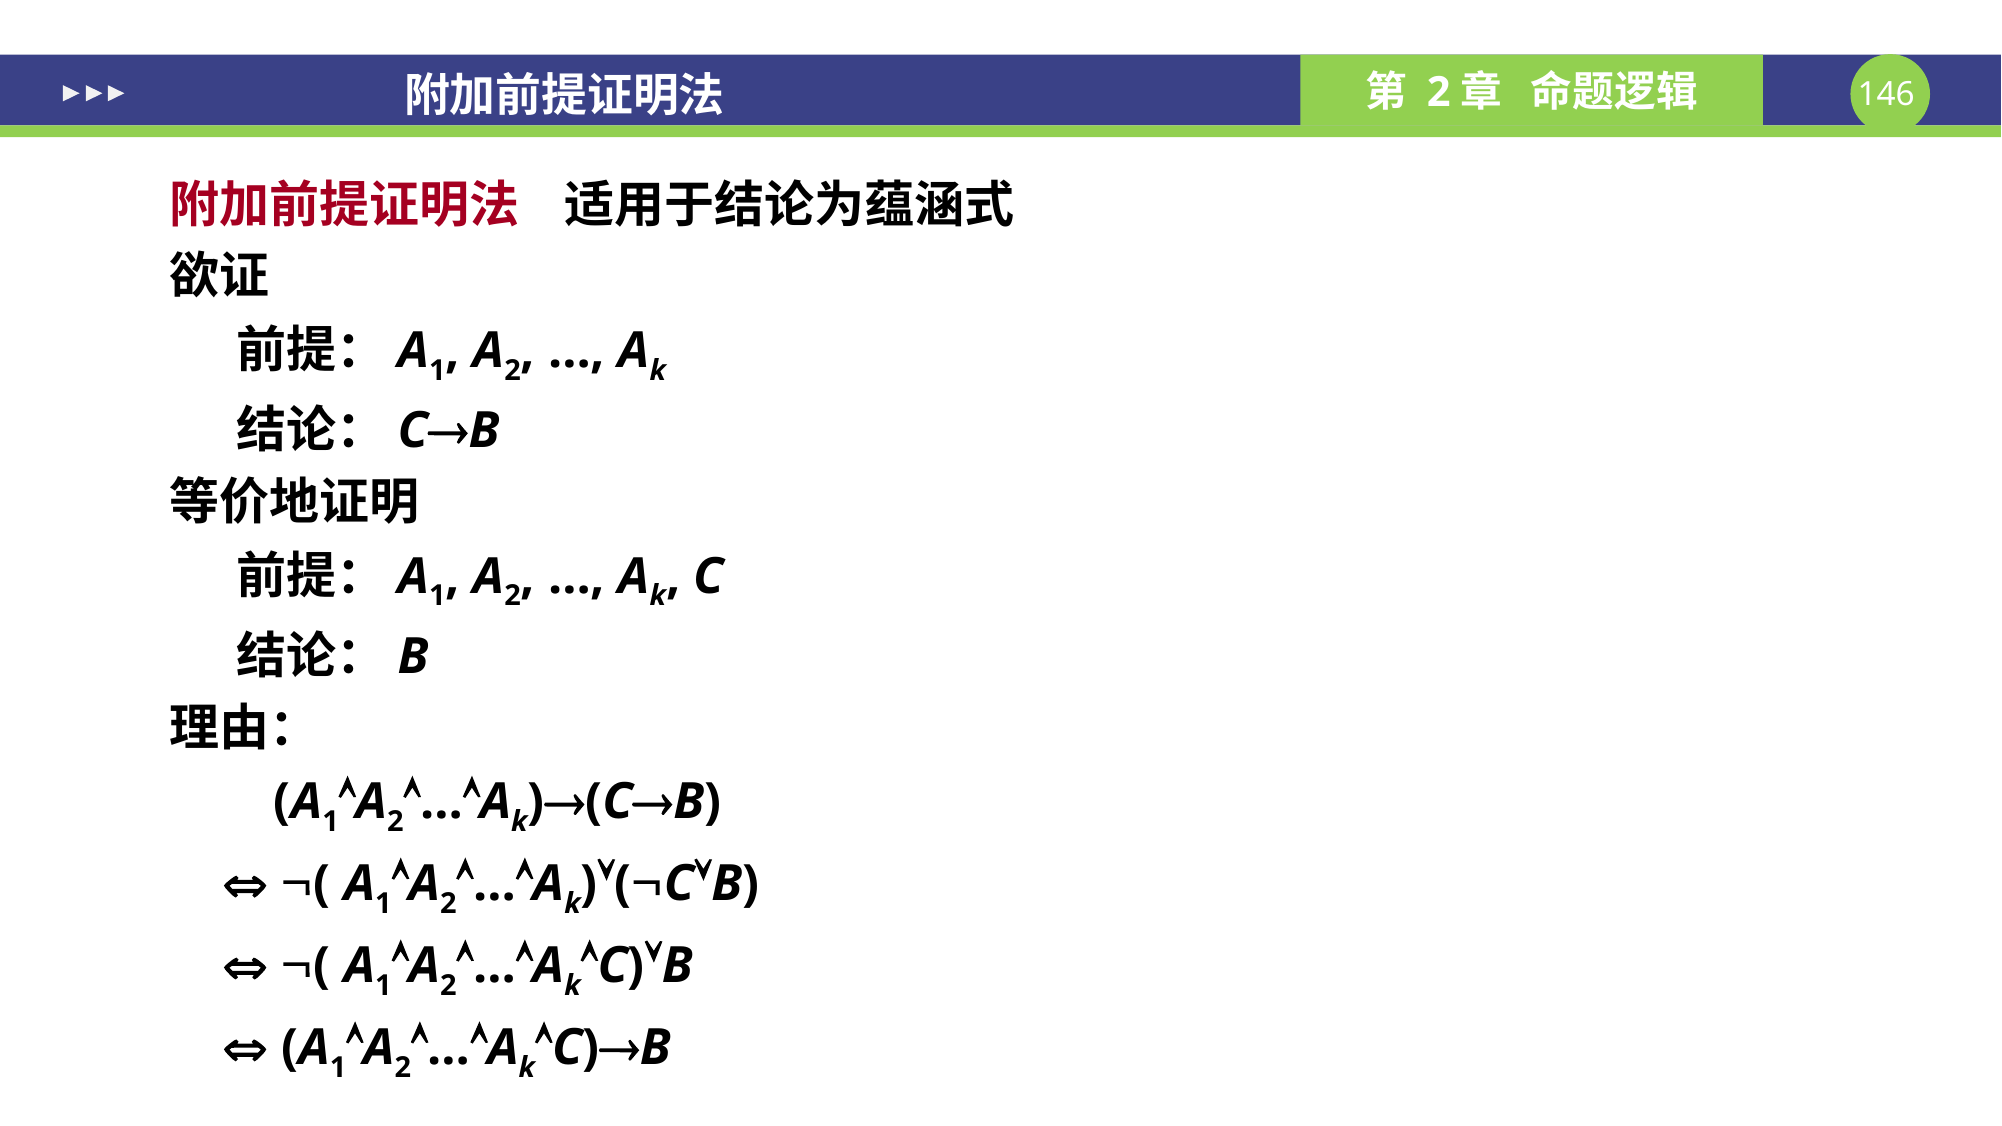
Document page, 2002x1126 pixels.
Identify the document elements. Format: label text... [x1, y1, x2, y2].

list 附加前提证明法 适用于结论为蕴涵式 欲证 前提：A1, A2, …, Ak 结论：CB 等价地证明 前提：A1, A2, …, Ak, C 结论：B 理由： (A1A2…Ak)(CB)  ( A1A2…Ak)(CB)  ( A1A2…AkC)B  (A1A2…AkC)B [149, 150, 1795, 1101]
title 附加前提证明法 [127, 57, 1003, 129]
